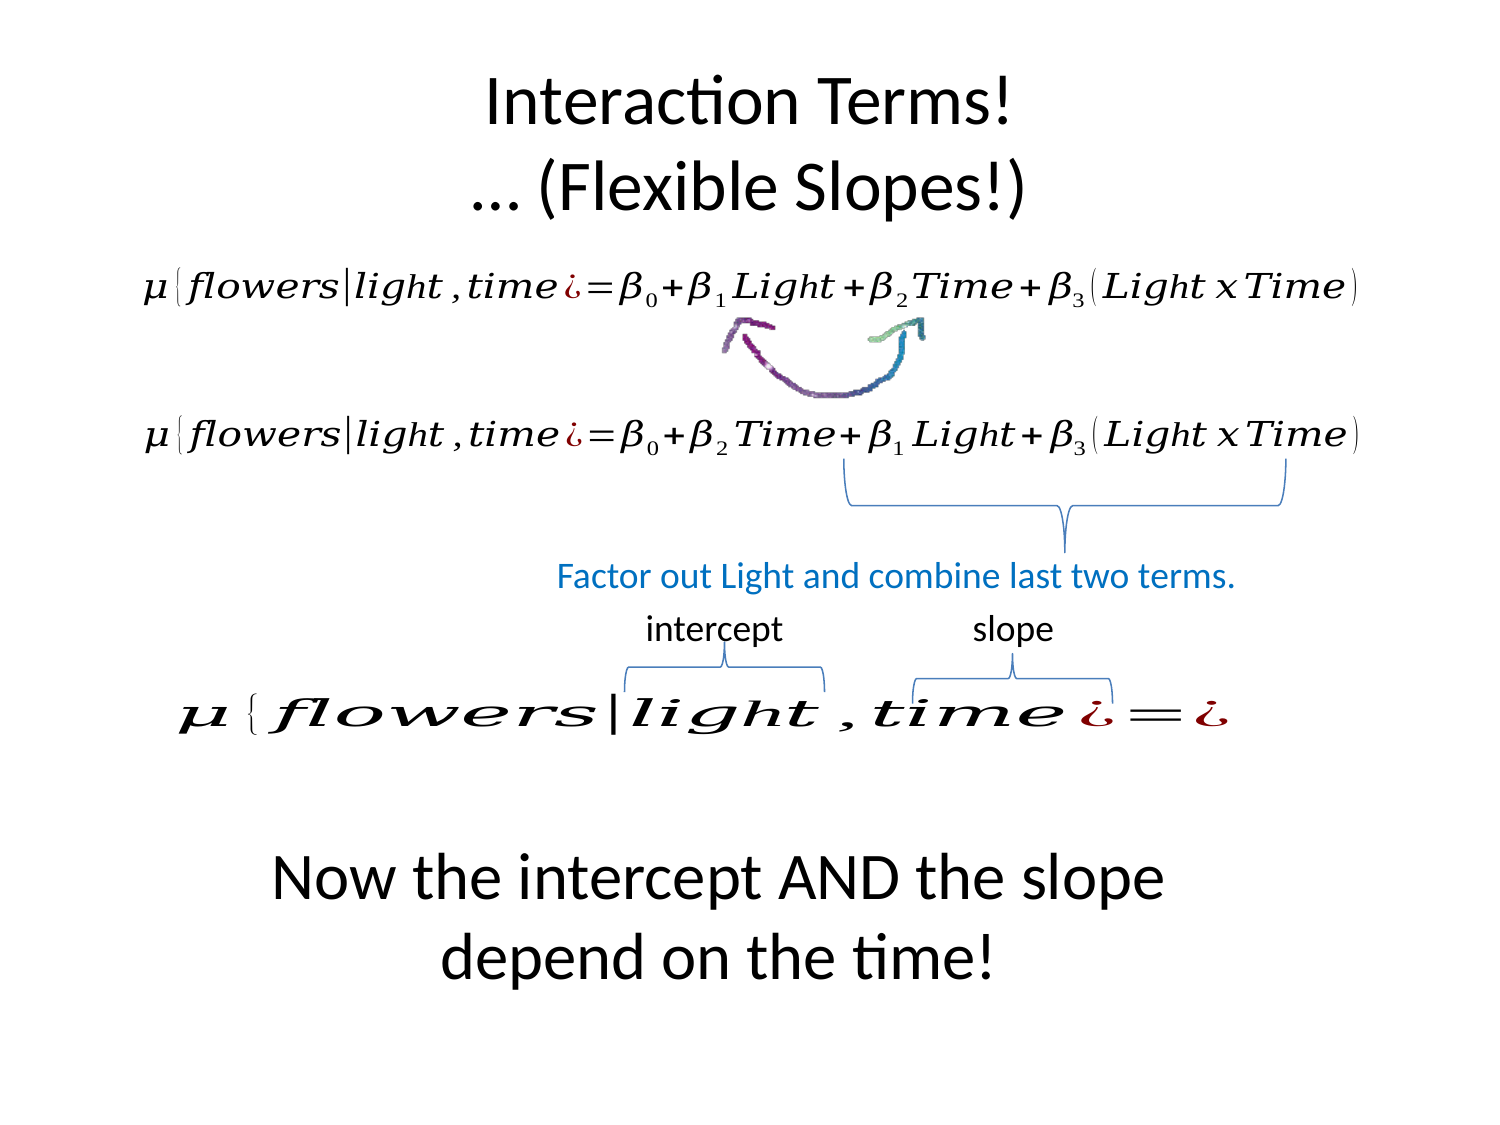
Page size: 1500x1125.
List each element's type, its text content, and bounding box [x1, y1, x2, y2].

text_box intercept [630, 604, 844, 657]
text_box [623, 657, 826, 693]
text_box [843, 458, 1287, 554]
title Interaction Terms! … (Flexible Slopes!) [75, 45, 1425, 233]
text_box slope [957, 604, 1196, 657]
text_box Factor out Light and combine last two terms. [542, 543, 1352, 604]
text_box [911, 657, 1114, 704]
picture [715, 311, 933, 405]
text_box Now the intercept AND the slope depend on the time! [256, 825, 1182, 1000]
